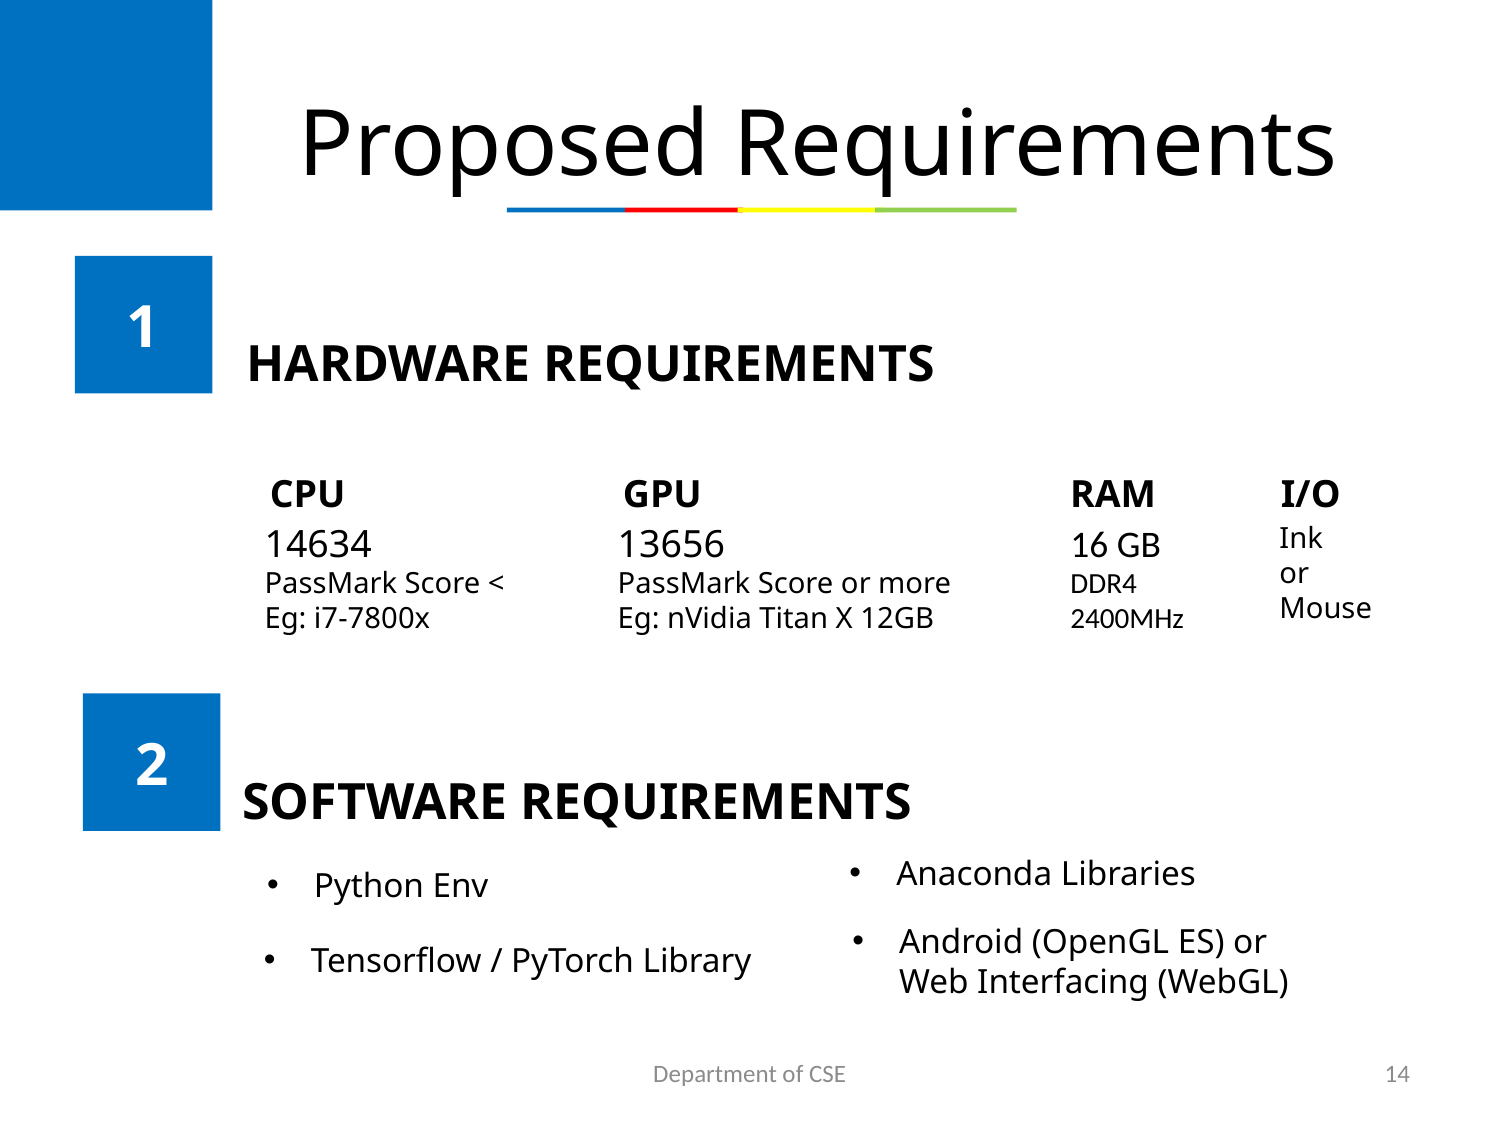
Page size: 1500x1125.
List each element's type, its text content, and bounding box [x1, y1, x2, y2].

text_box GPU [608, 462, 741, 523]
text_box [735, 206, 873, 214]
text_box Anaconda Libraries [834, 844, 1212, 900]
text_box RAM [1055, 462, 1188, 523]
slide_number 14 [1074, 1042, 1425, 1103]
text_box [873, 206, 1019, 214]
text_box [0, 0, 215, 213]
text_box CPU [255, 462, 388, 523]
text_box Ink or Mouse [1264, 512, 1387, 633]
text_box 13656 PassMark Score or more Eg: nVidia Titan X 12GB [603, 512, 1050, 643]
text_box 14634 PassMark Score < Eg: i7-7800x [249, 512, 603, 643]
footer Department of CSE [512, 1042, 988, 1103]
text_box 16 GB DDR4 2400MHz [1055, 512, 1199, 643]
text_box I/O [1266, 462, 1421, 523]
text_box Android (OpenGL ES) or Web Interfacing (WebGL) [837, 912, 1324, 1008]
title Proposed Requirements [212, 45, 1425, 233]
text_box HARDWARE REQUIREMENTS [231, 324, 950, 399]
text_box [505, 206, 623, 214]
text_box Python Env [252, 856, 513, 912]
text_box 1 [73, 254, 214, 395]
text_box Tensorflow / PyTorch Library [249, 931, 776, 987]
text_box [623, 206, 735, 214]
text_box SOFTWARE REQUIREMENTS [227, 762, 928, 838]
text_box 2 [81, 691, 222, 833]
